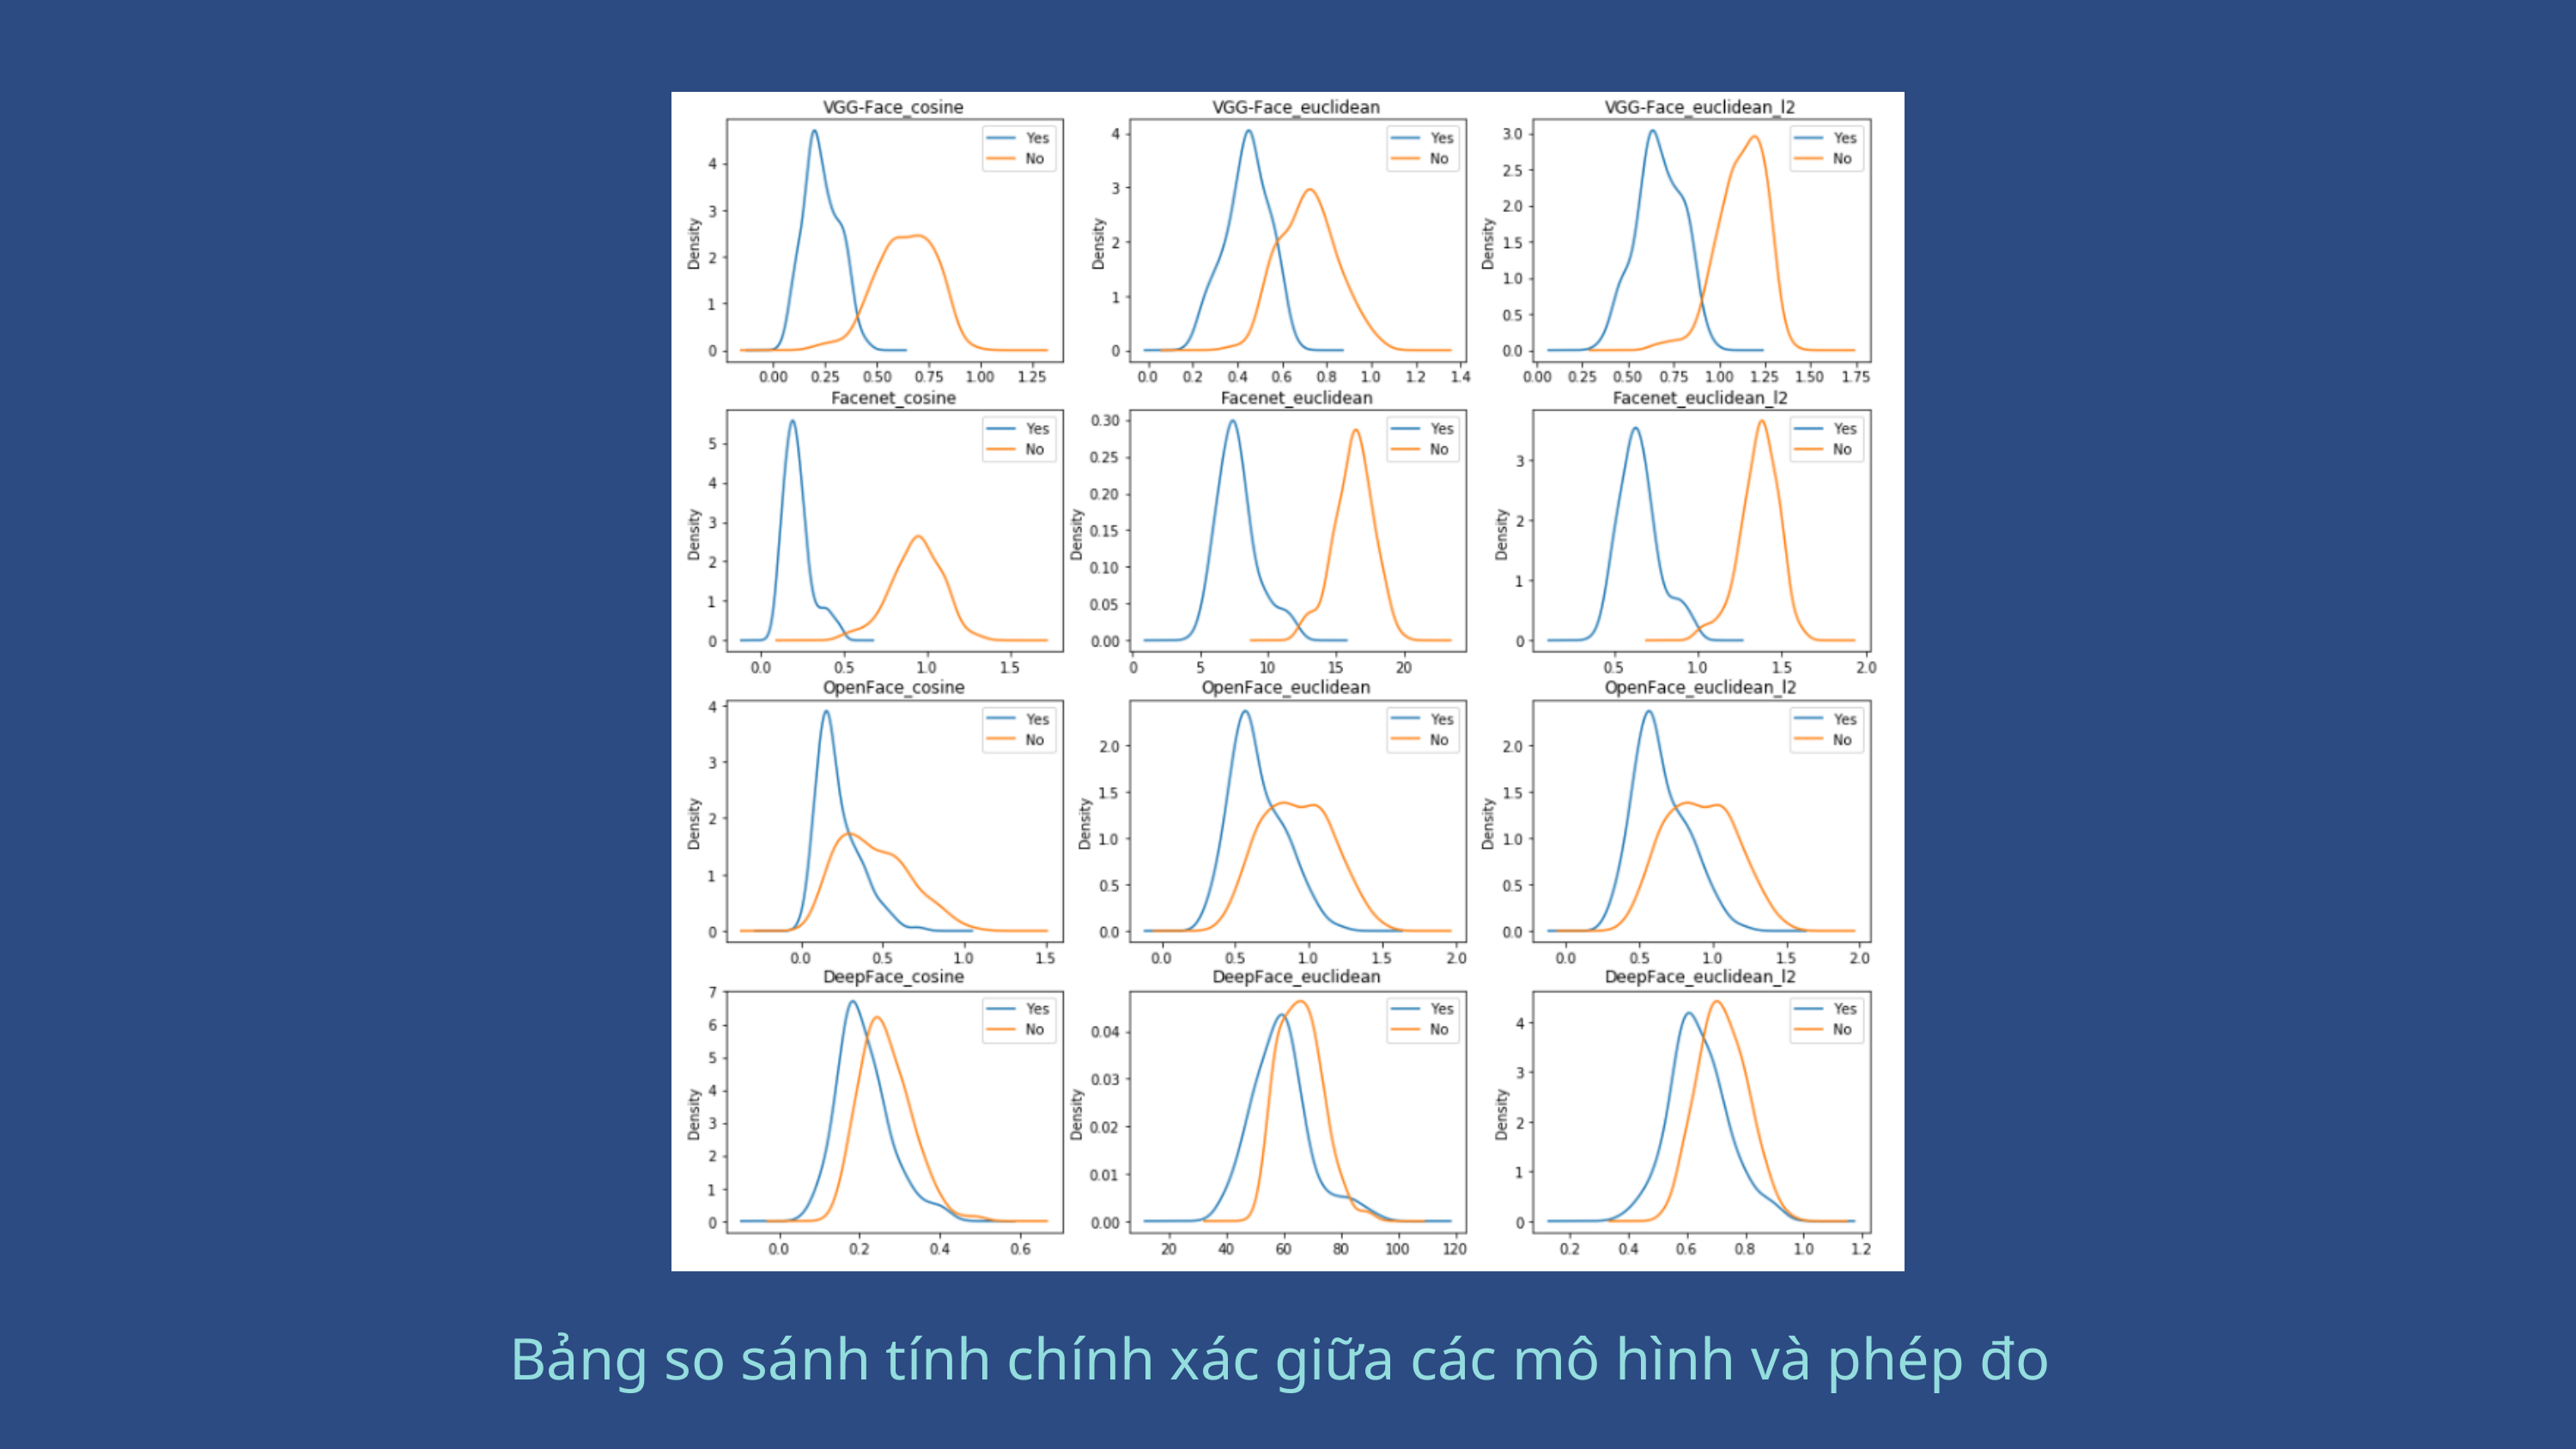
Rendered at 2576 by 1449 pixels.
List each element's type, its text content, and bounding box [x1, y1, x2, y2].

text_box Bảng so sánh tính chính xác giữa các mô hình và phép đo [496, 1316, 2080, 1397]
picture [671, 90, 1905, 1272]
